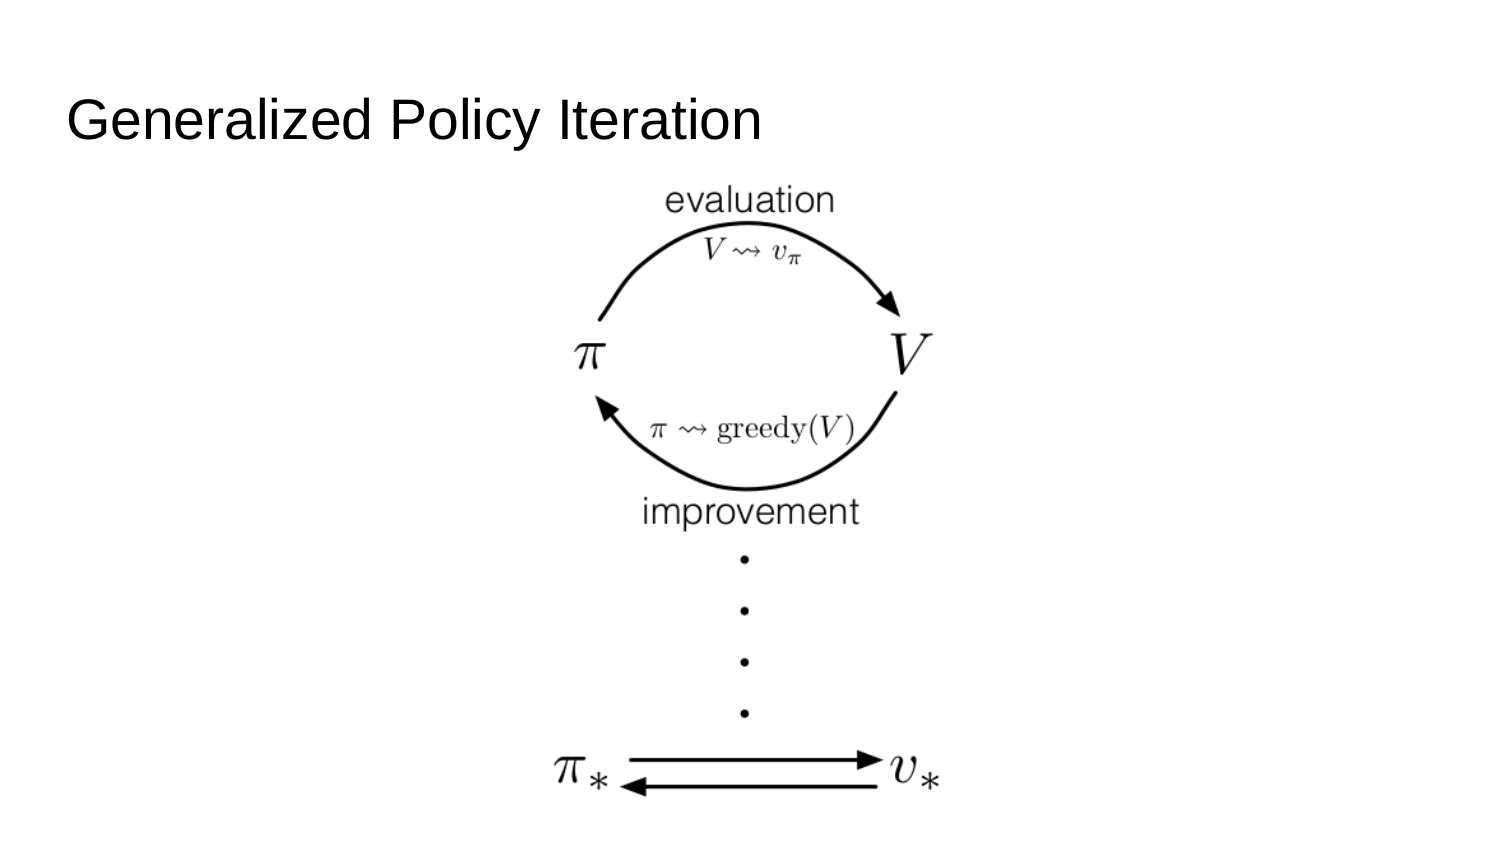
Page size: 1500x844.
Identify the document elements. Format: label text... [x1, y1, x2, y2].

title Generalized Policy Iteration [51, 72, 1449, 167]
picture [541, 160, 959, 823]
